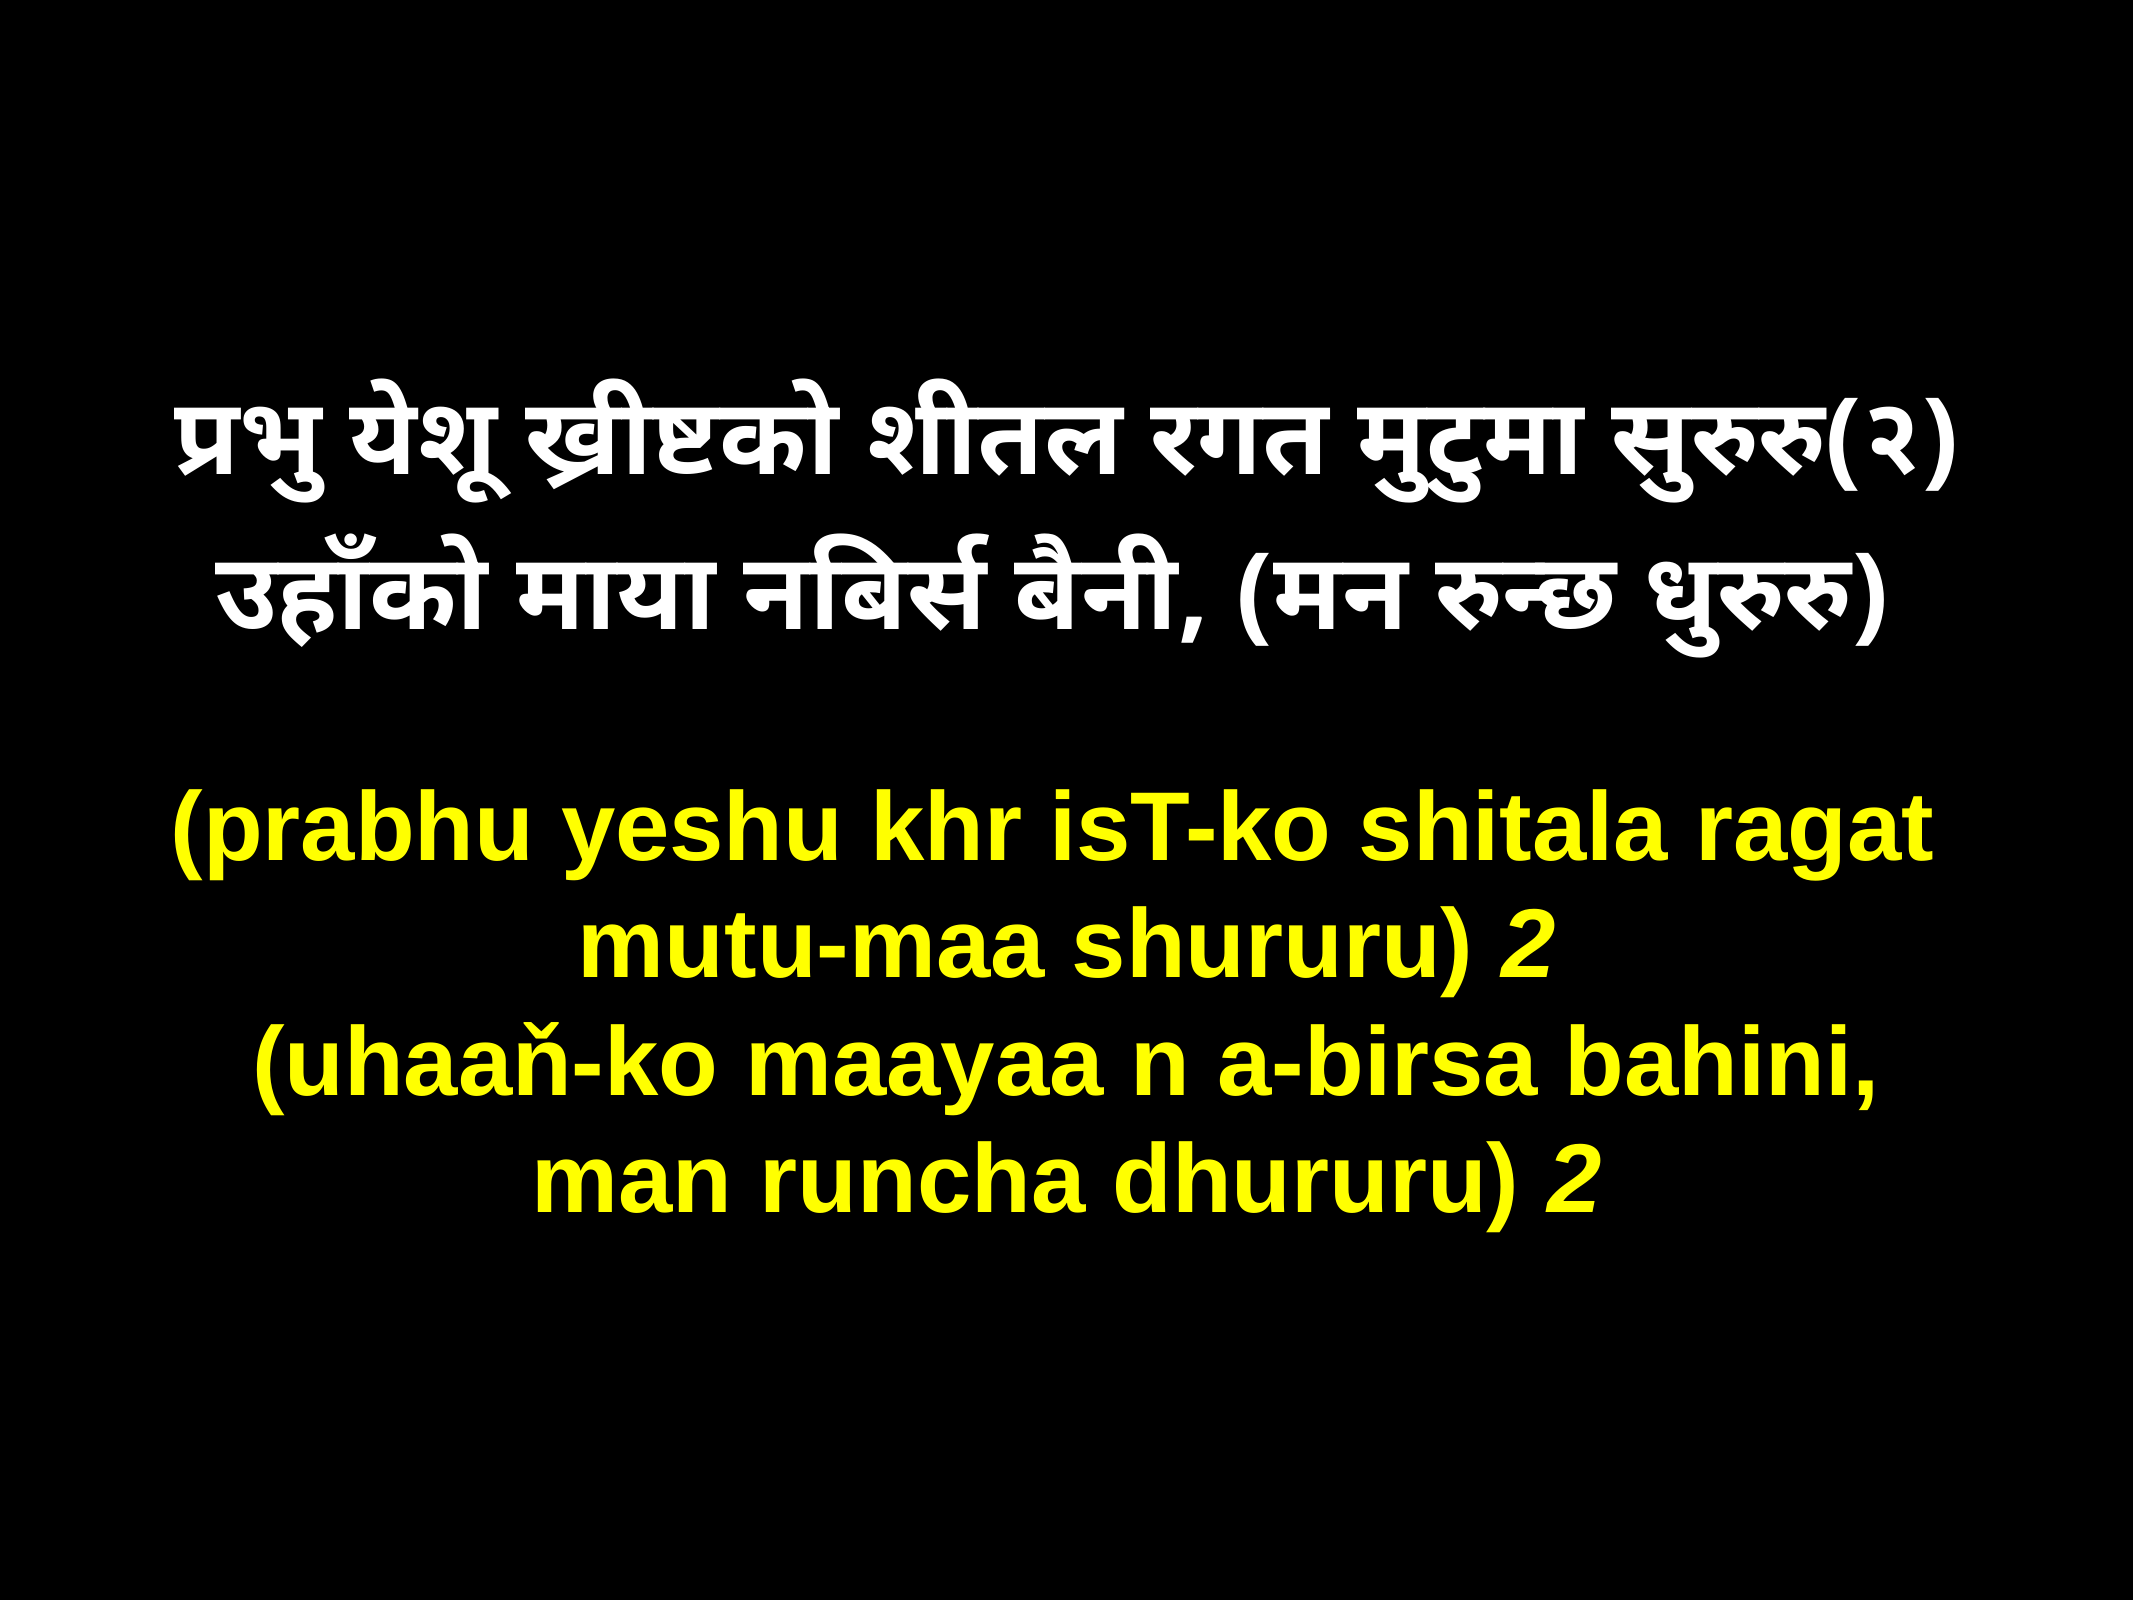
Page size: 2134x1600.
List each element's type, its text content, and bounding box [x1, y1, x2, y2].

text_box प्रभु येशू ख्रीष्टको शीतल रगत मुटुमा सुरुरु(२) उहाँको माया नबिर्स बैनी, (मन रुन्छ धुरुरु) (prabhu yeshu khr isT-ko shitala ragat mutu-maa shururu) 2 (uhaaň-ko maayaa n a-birsa bahini, man runcha dhururu) 2 [165, 363, 1968, 1237]
